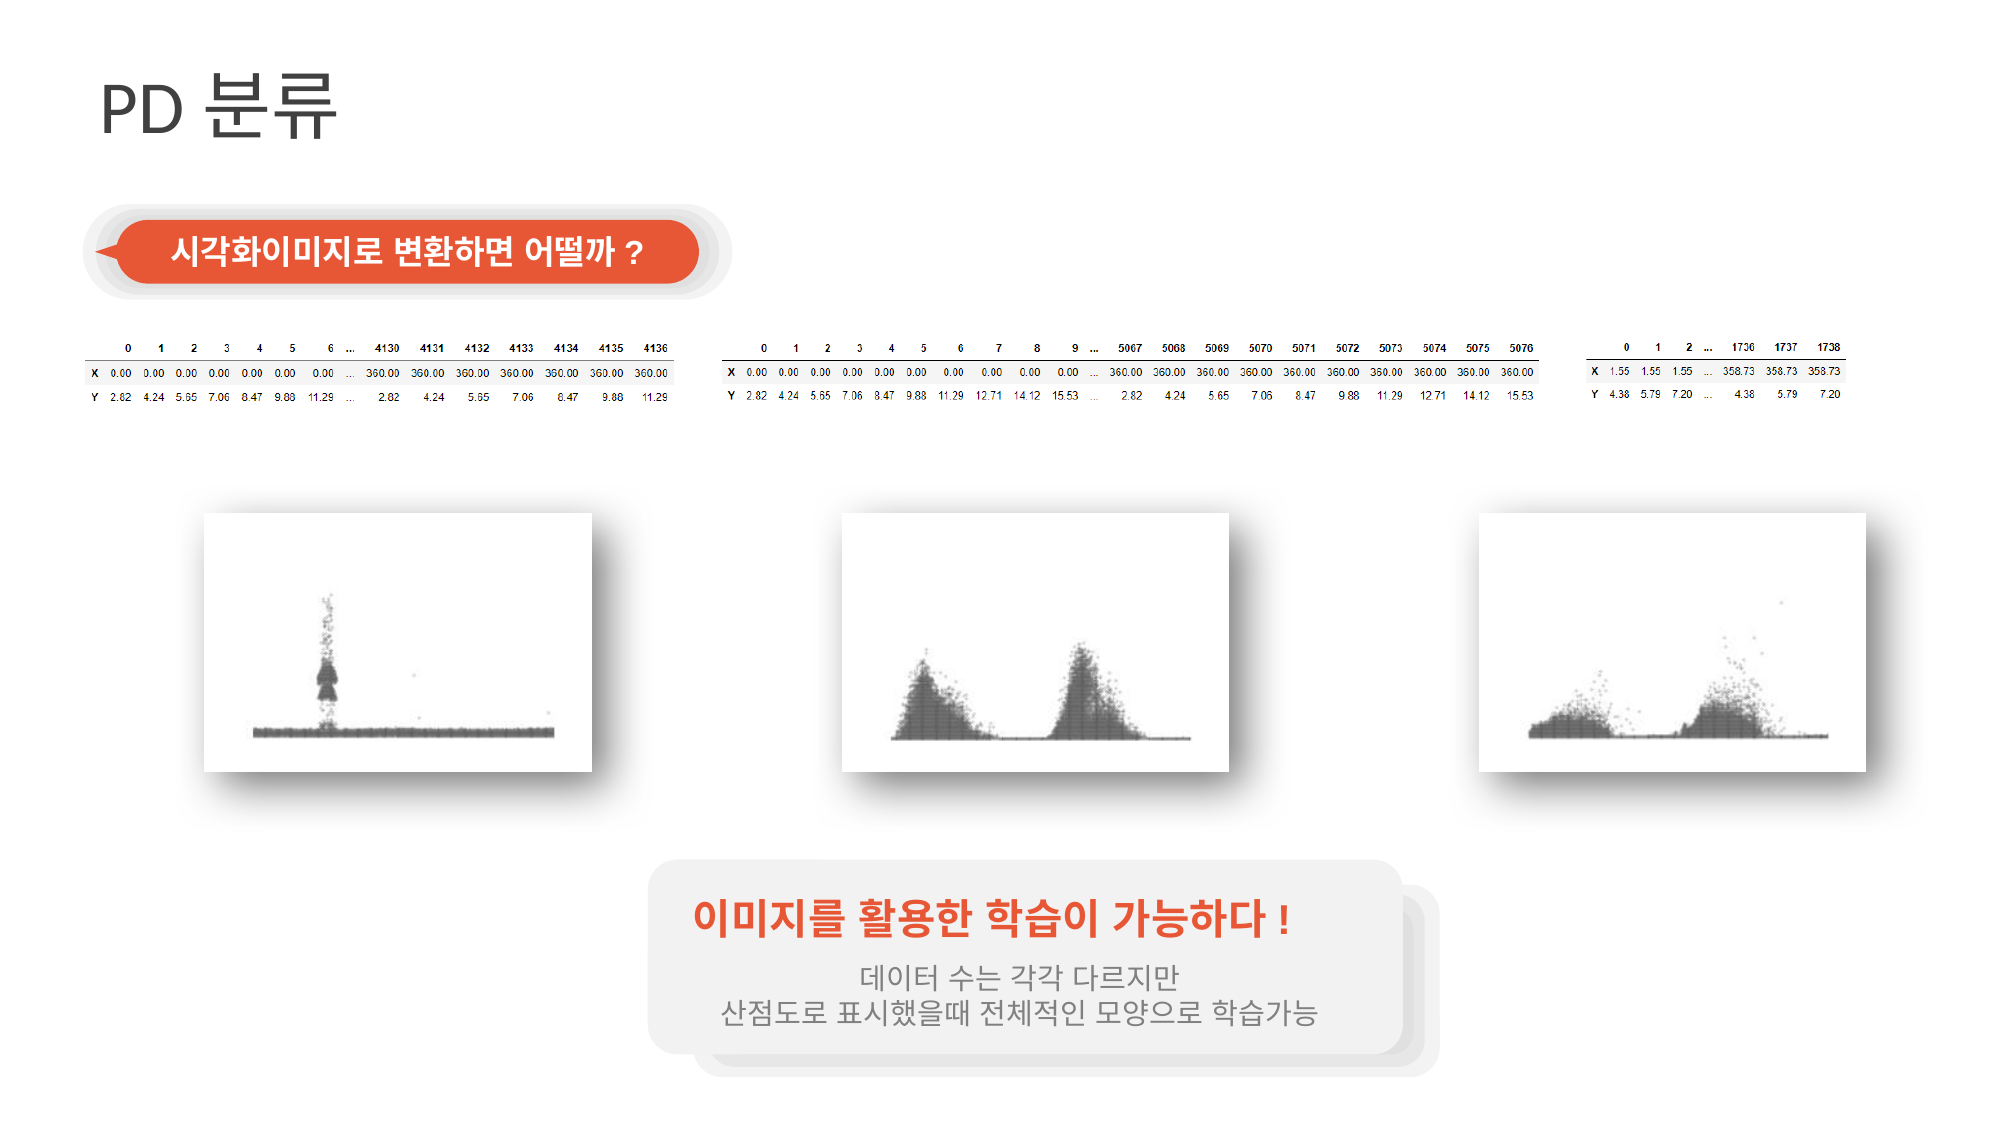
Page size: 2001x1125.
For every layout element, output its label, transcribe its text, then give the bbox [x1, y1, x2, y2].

picture [1585, 338, 1848, 408]
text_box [82, 203, 733, 300]
picture [718, 338, 1543, 409]
picture [82, 337, 677, 409]
picture [1479, 513, 1867, 772]
picture [204, 513, 592, 772]
picture [841, 513, 1229, 772]
title PD분류 [99, 45, 1900, 162]
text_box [647, 859, 1440, 1078]
